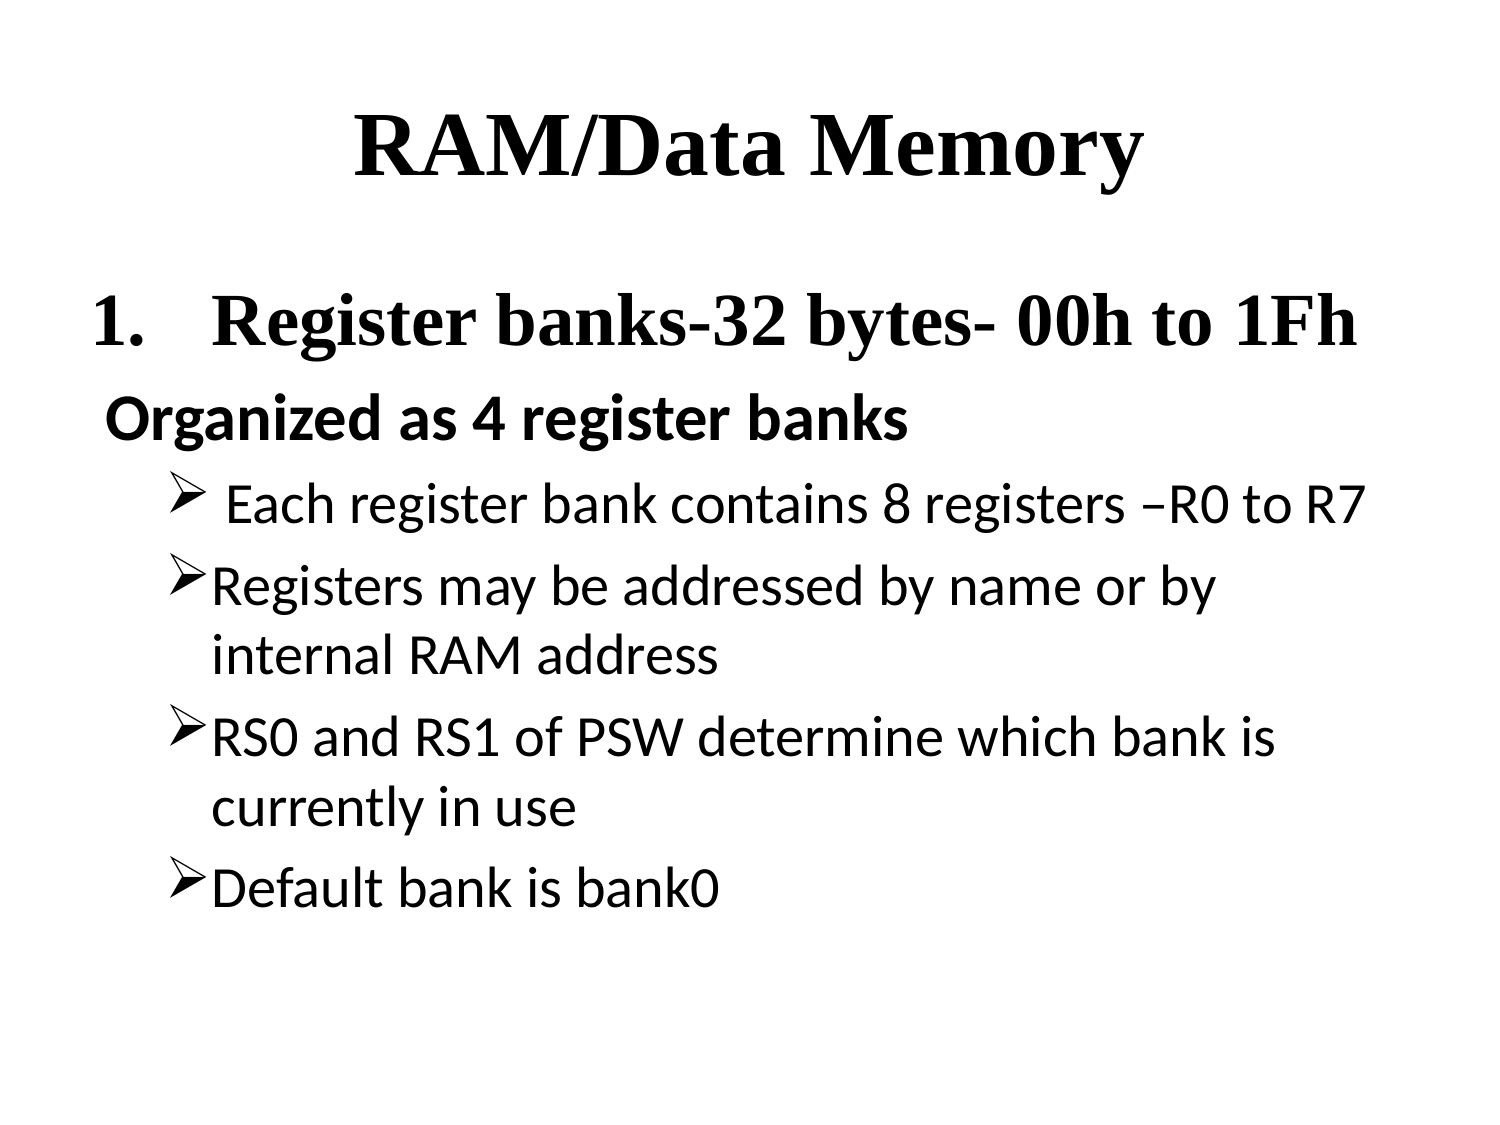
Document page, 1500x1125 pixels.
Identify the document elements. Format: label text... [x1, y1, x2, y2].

list Register banks-32 bytes- 00h to 1Fh Organized as 4 register banks Each register bank contains 8 registers –R0 to R7 Registers may be addressed by name or by internal RAM address RS0 and RS1 of PSW determine which bank is currently in use Default bank is bank0 [75, 262, 1425, 1005]
title RAM/Data Memory [75, 45, 1425, 233]
